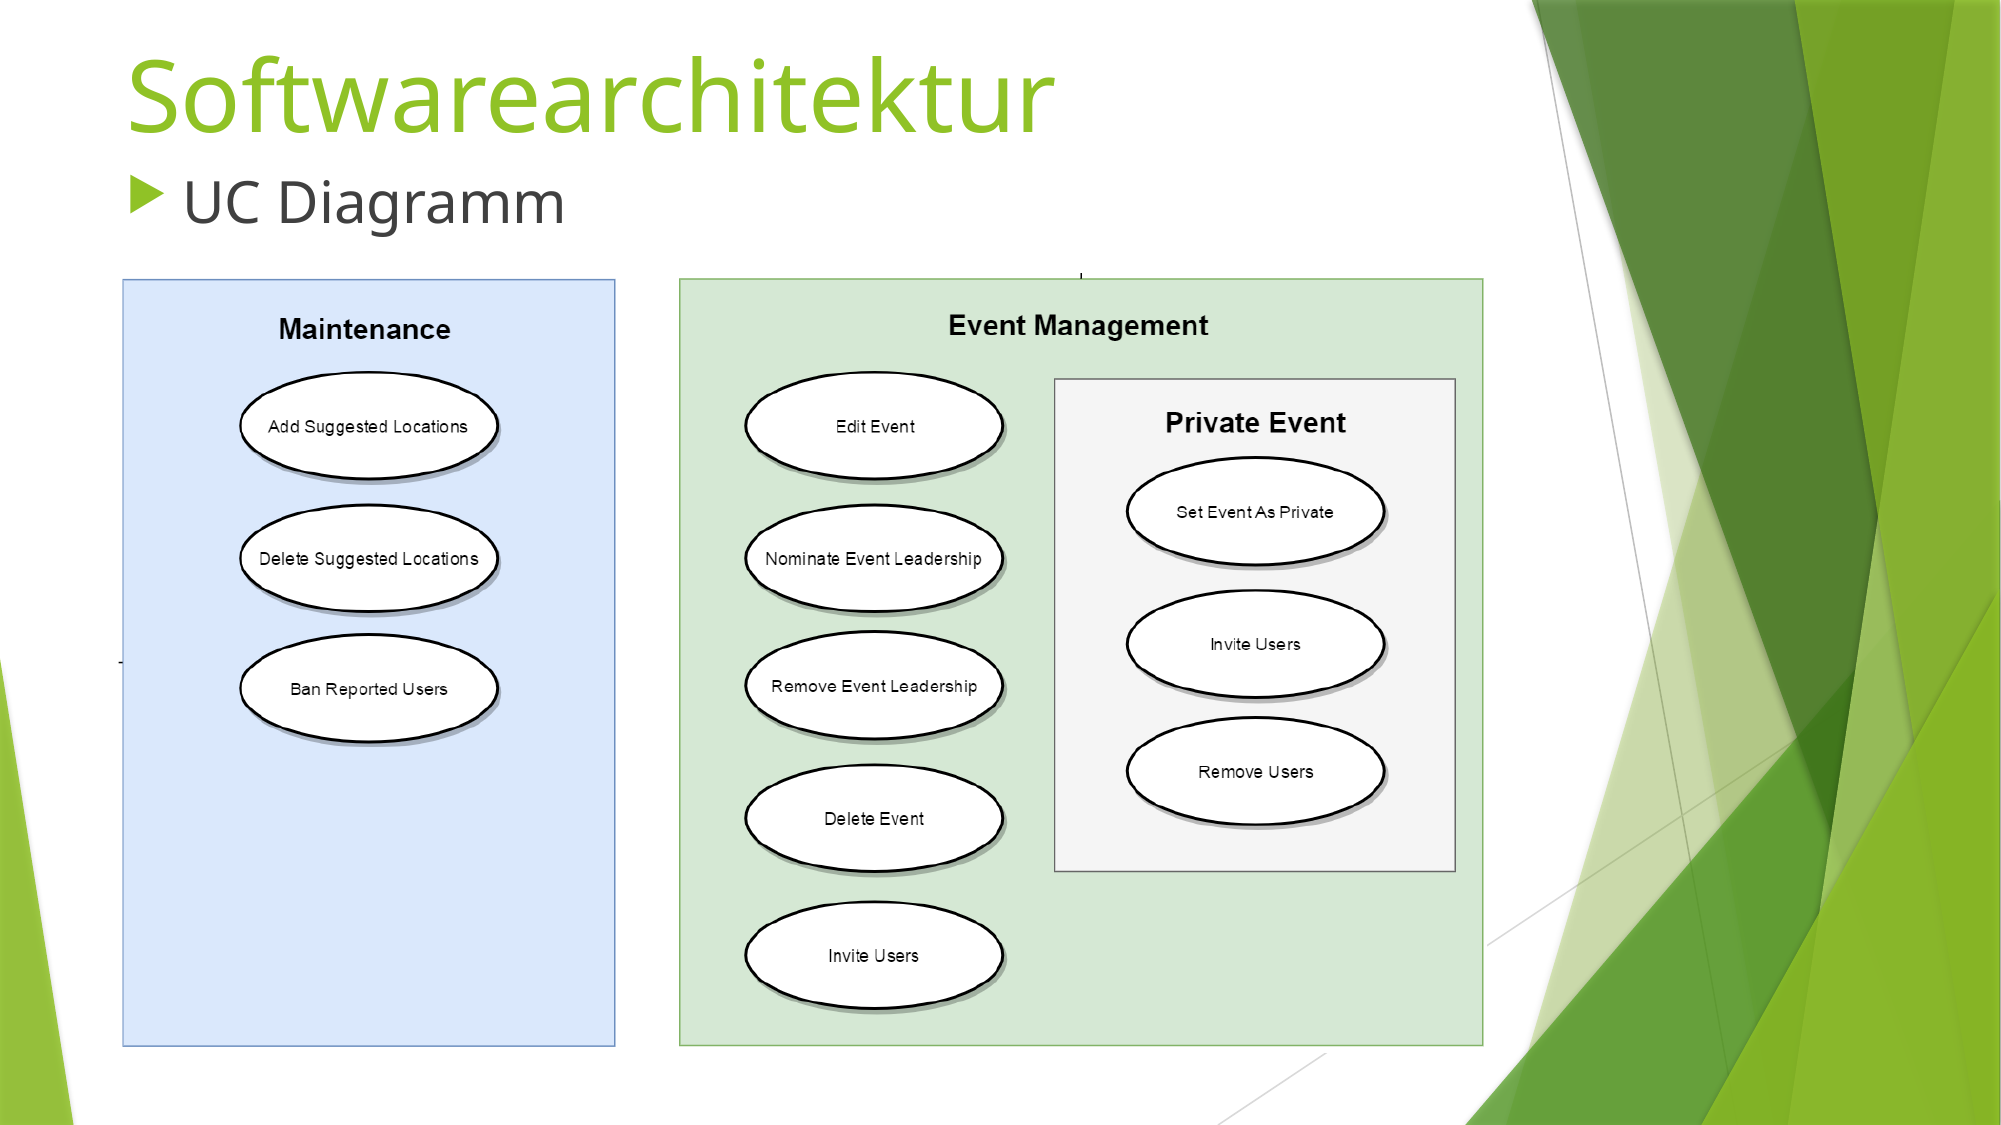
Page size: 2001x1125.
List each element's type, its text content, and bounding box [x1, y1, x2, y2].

title Softwarearchitektur [111, 24, 1522, 157]
picture [117, 272, 1488, 1054]
list UC Diagramm [111, 157, 1522, 903]
